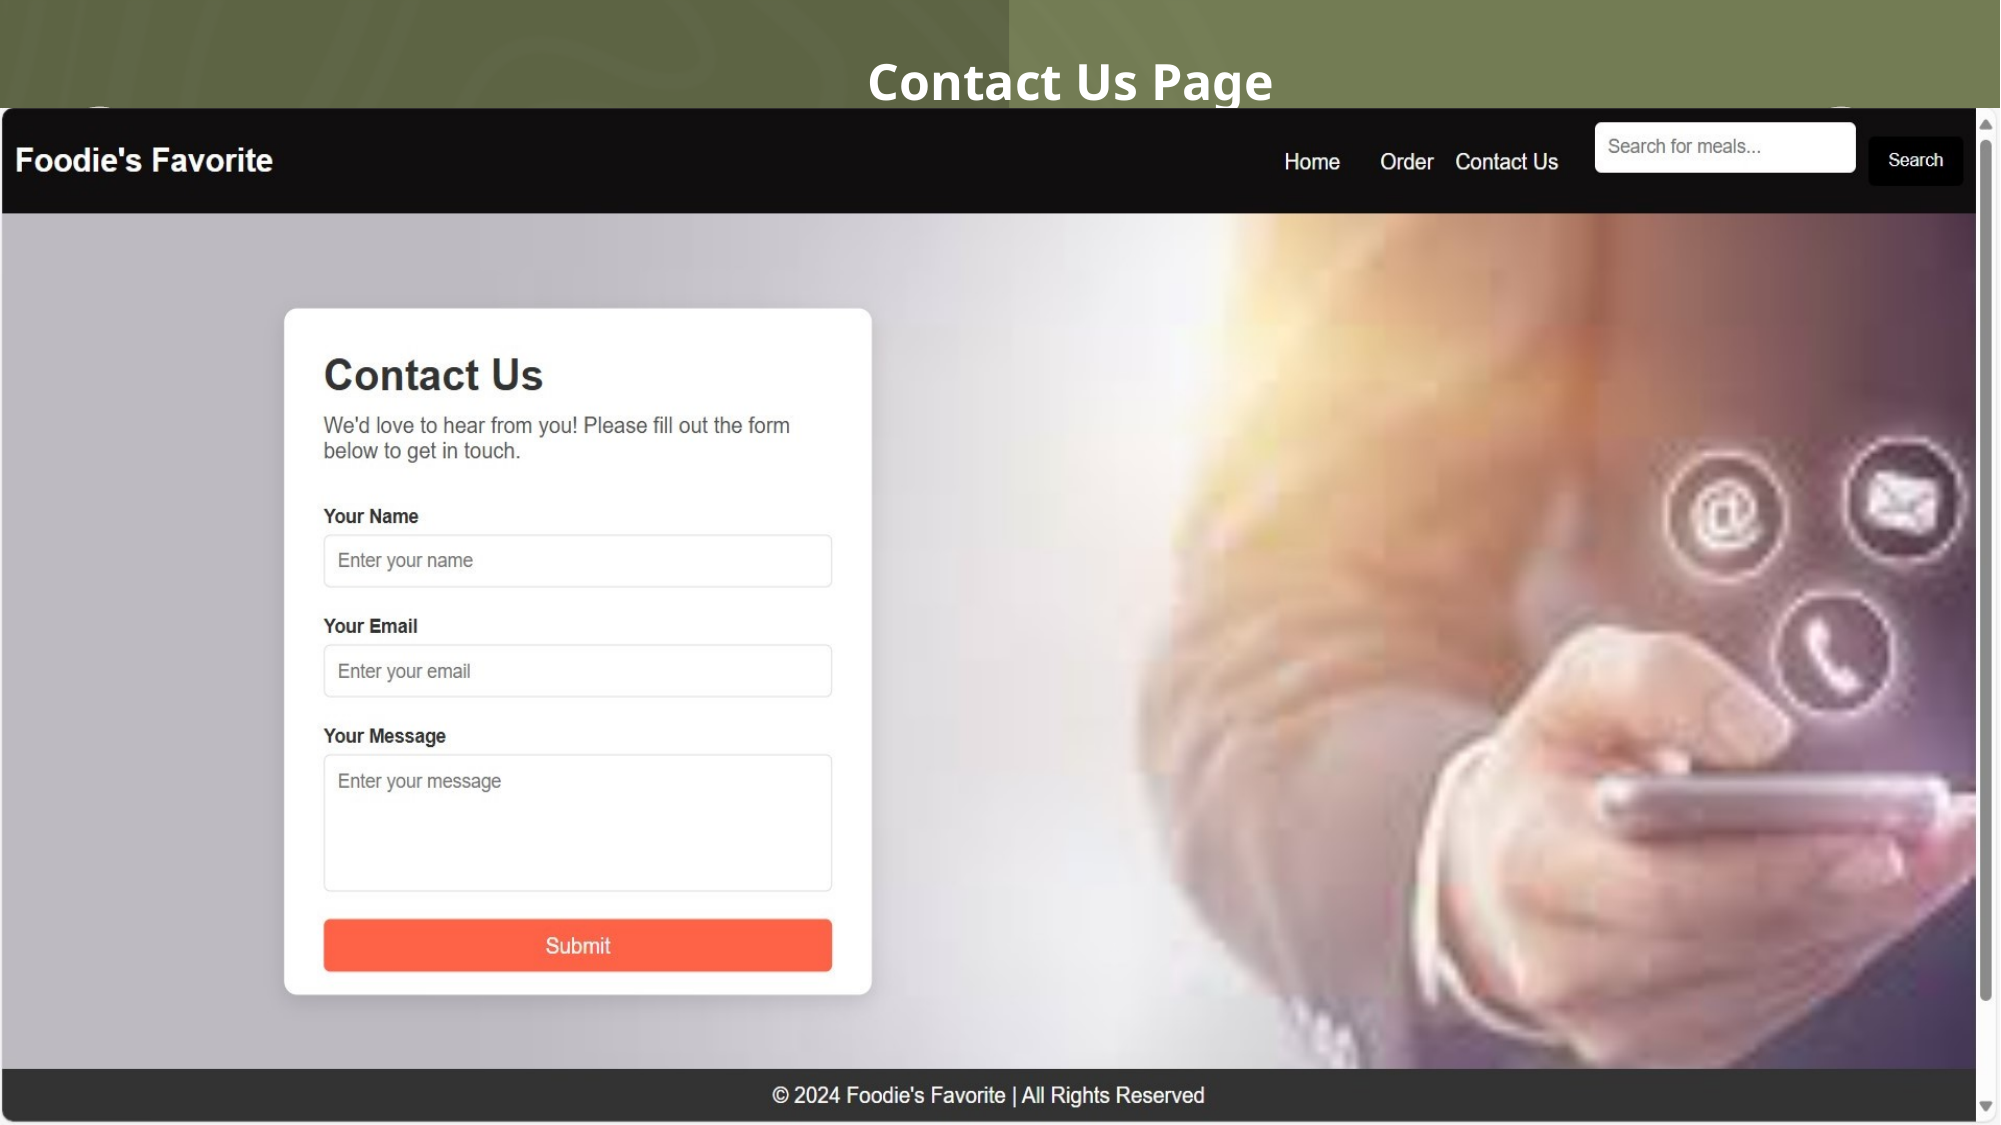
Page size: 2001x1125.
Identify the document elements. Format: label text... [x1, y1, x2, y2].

picture [0, 18, 2000, 1125]
text_box Contact Us Page [852, 42, 1302, 108]
